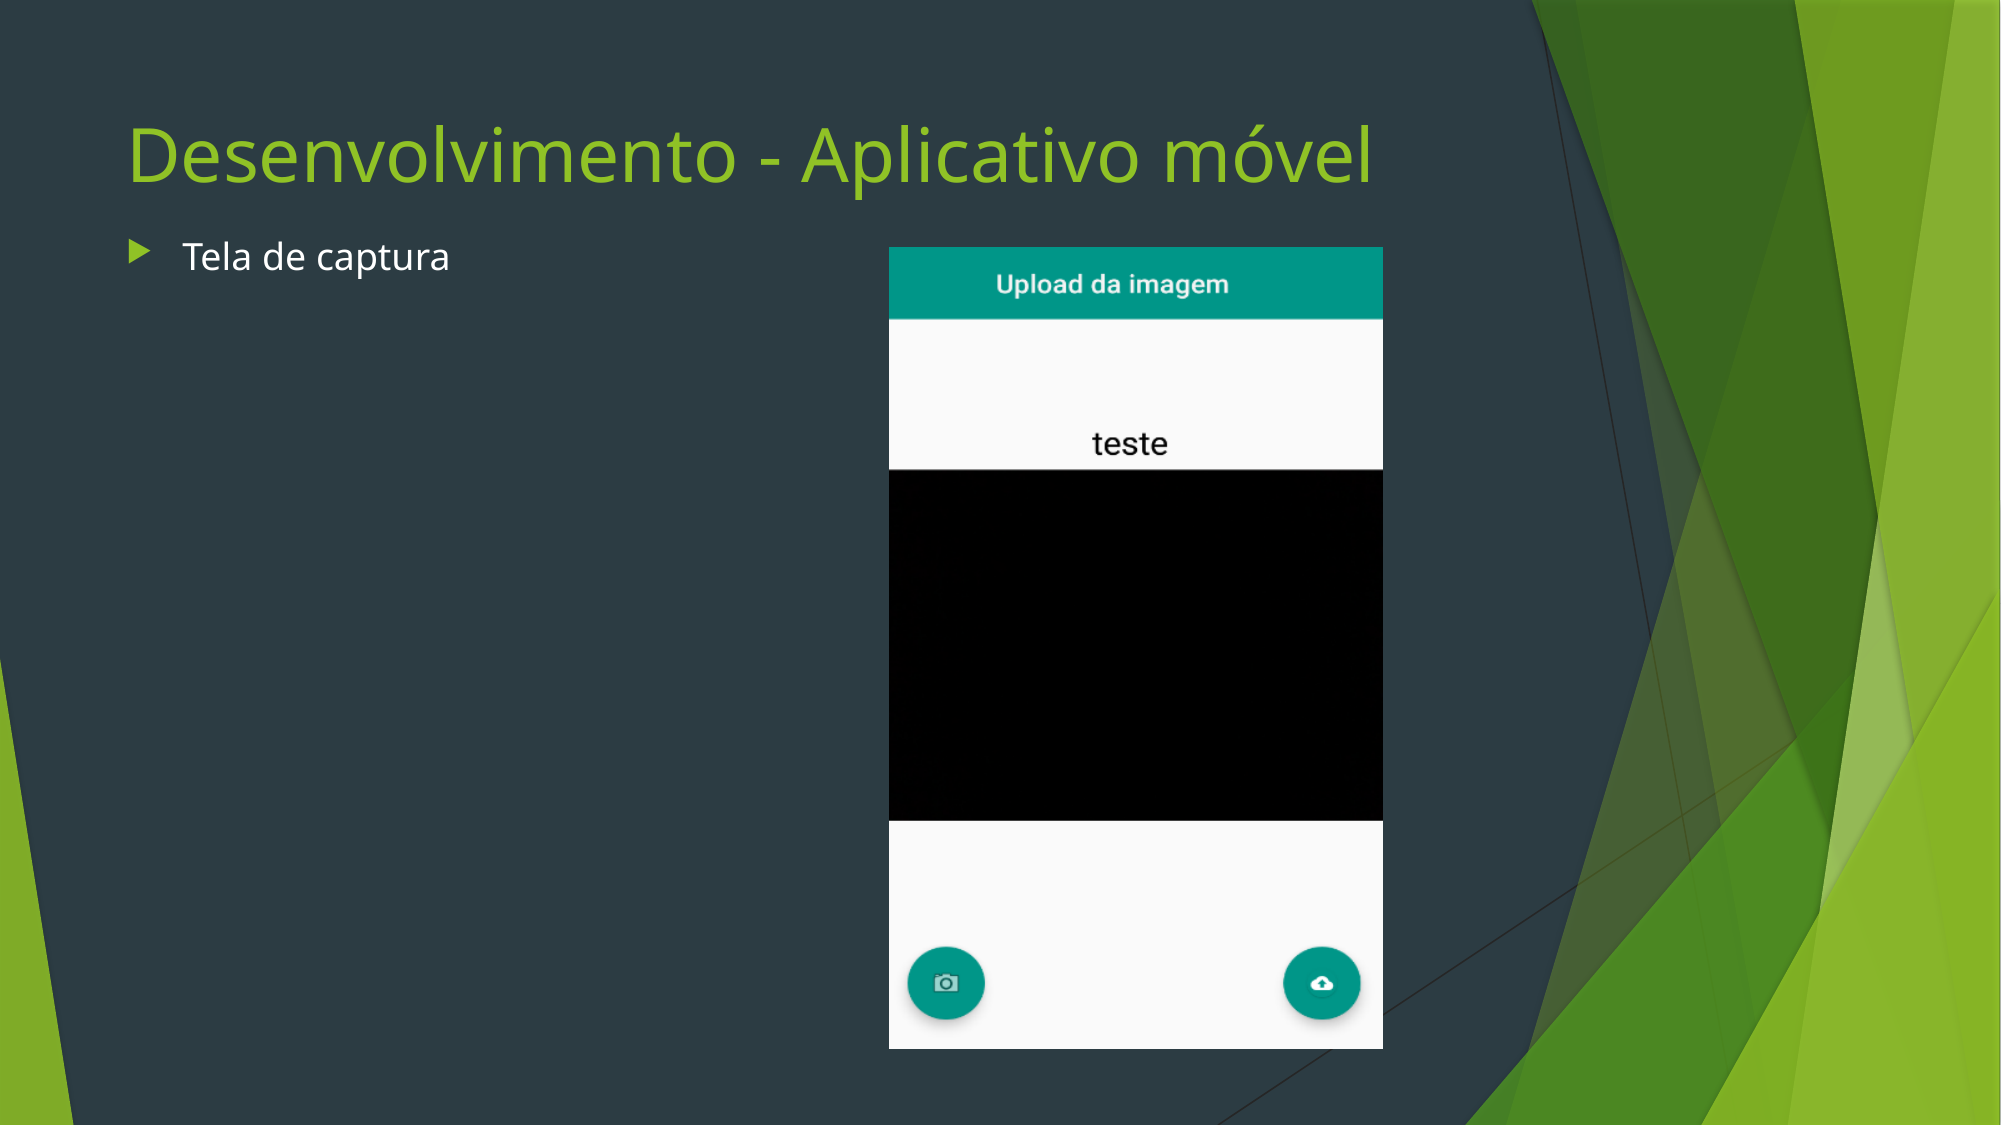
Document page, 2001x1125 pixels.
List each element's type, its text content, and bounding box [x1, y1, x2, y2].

title Desenvolvimento - Aplicativo móvel [111, 99, 1522, 225]
list Tela de captura [111, 225, 1522, 991]
picture [888, 247, 1384, 1050]
